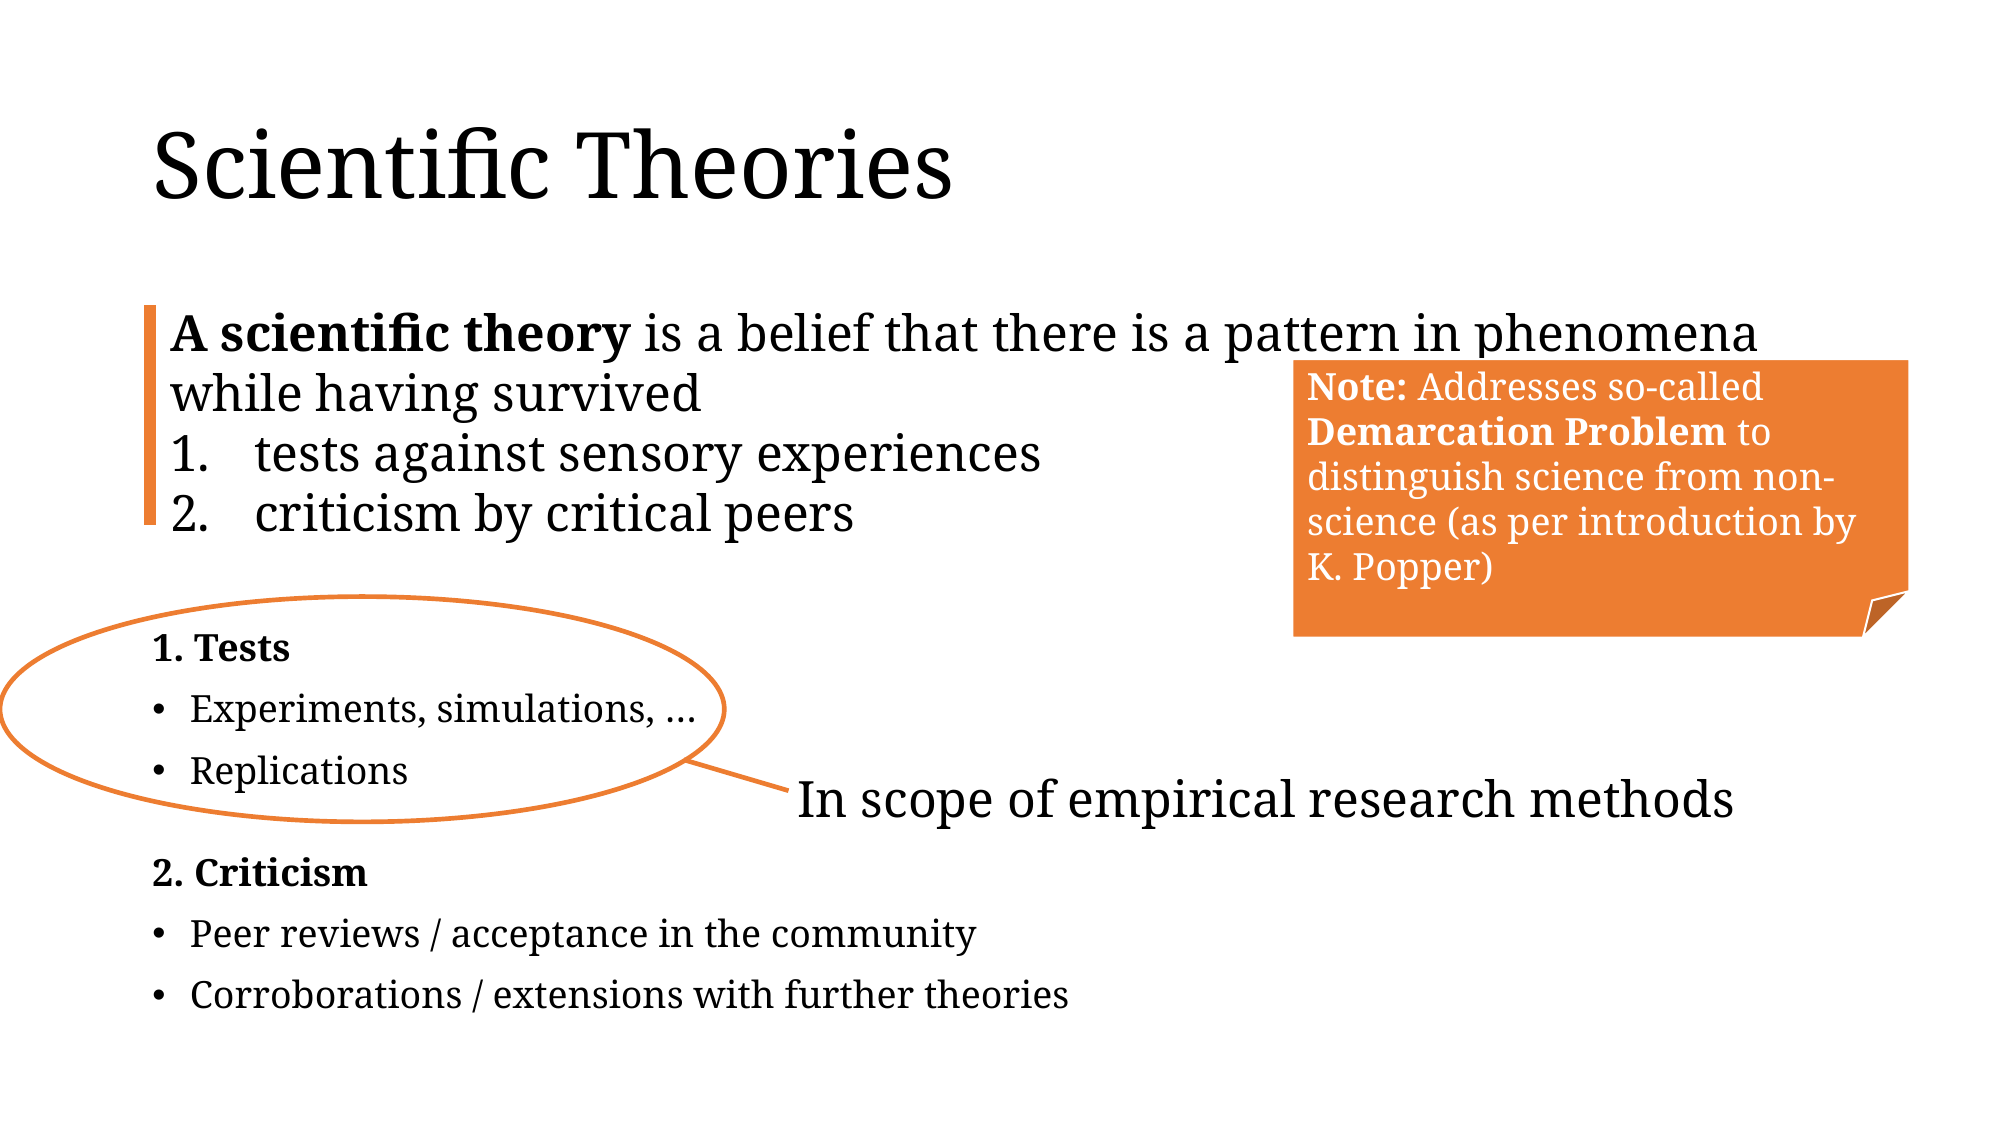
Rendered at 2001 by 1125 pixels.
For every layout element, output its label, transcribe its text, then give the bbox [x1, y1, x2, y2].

title Scientific Theories [137, 59, 1863, 278]
list 1. Tests Experiments, simulations, … Replications 2. Criticism Peer reviews / acceptance in the community Corroborations / extensions with further theories [137, 639, 1863, 1084]
text_box Note: Addresses so-called Demarcation Problem to distinguish science from non-science (as per introduction by K. Popper) [1291, 358, 1913, 639]
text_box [0, 596, 1784, 836]
text_box A scientific theory is a belief that there is a pattern in phenomena while having survived tests against sensory experiences criticism by critical peers [155, 294, 1845, 596]
